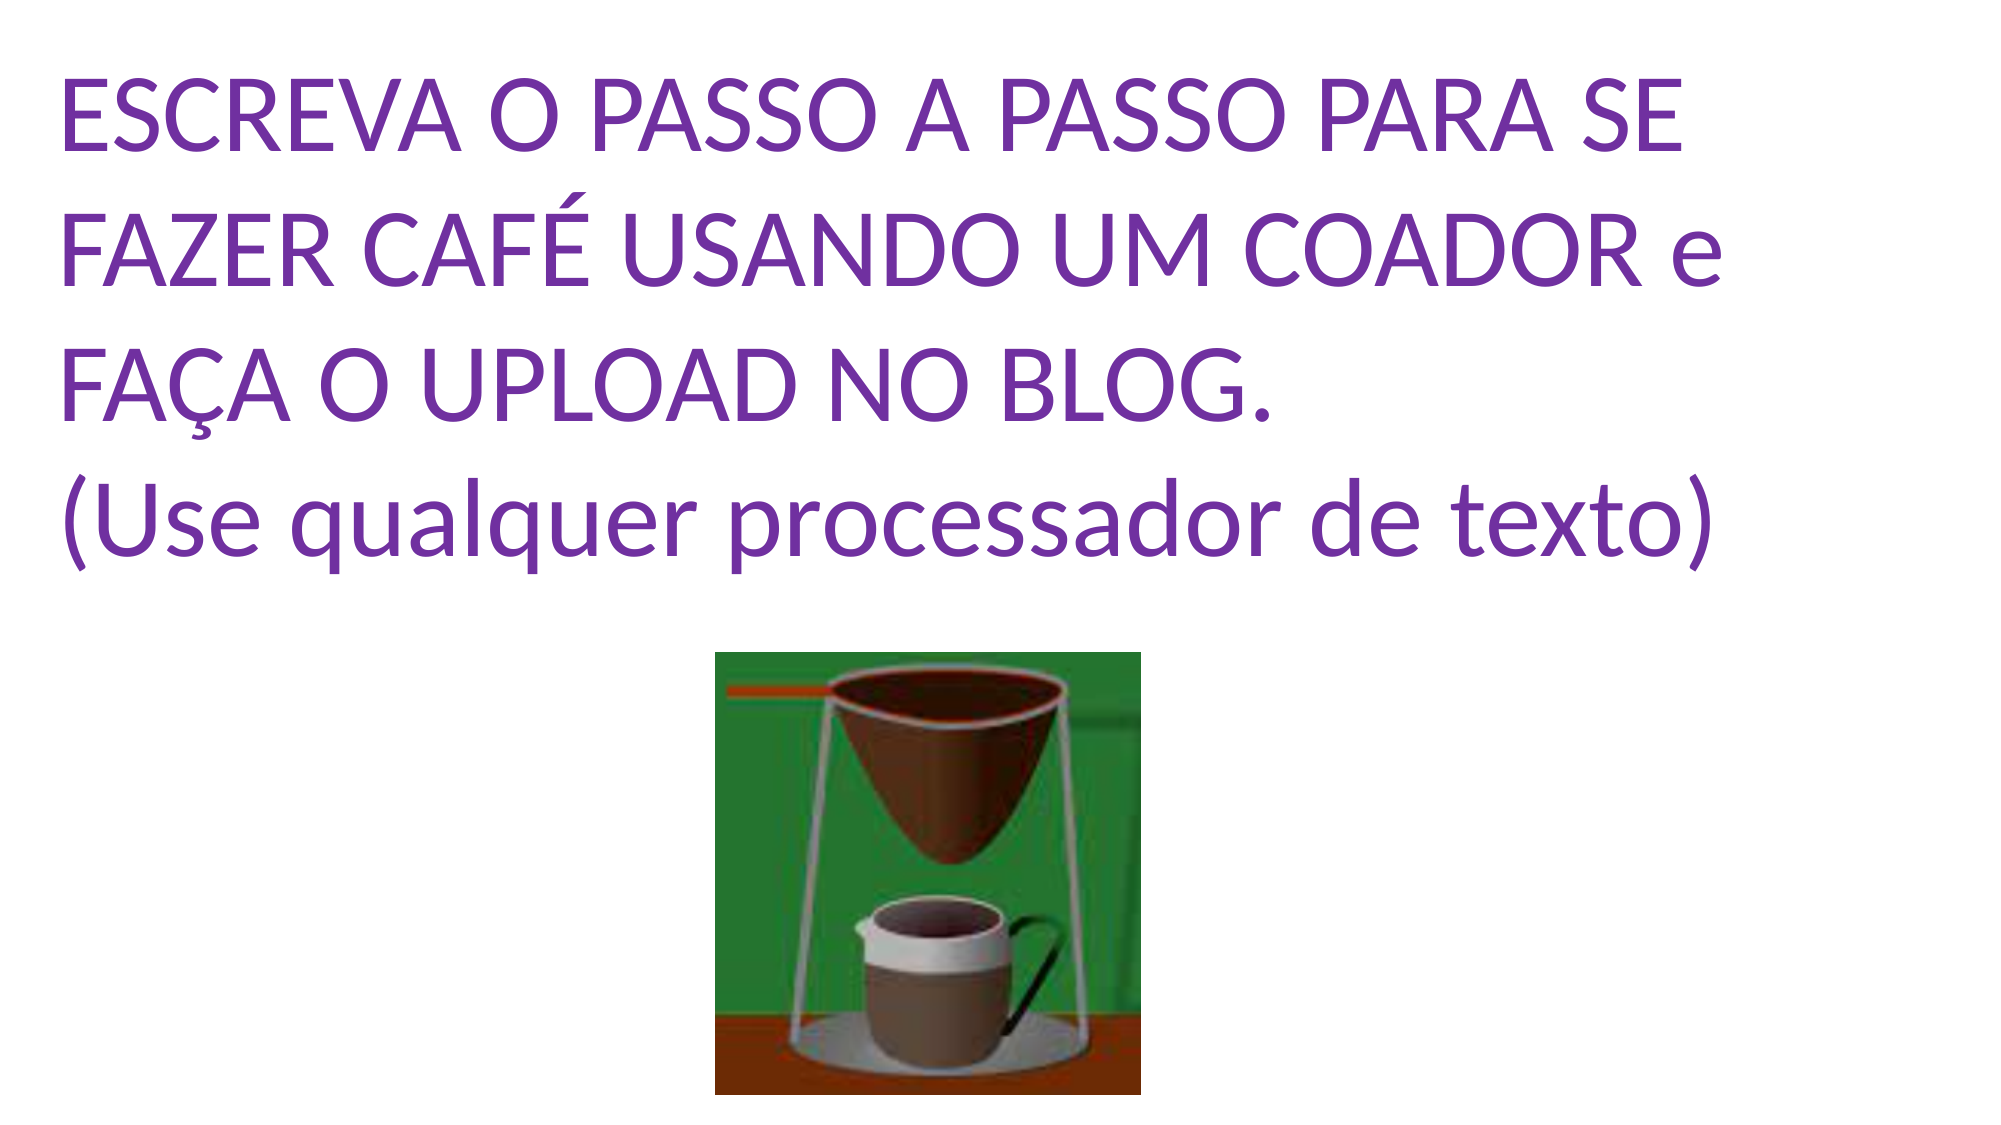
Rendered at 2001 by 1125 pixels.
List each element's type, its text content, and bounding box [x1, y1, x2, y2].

picture [715, 652, 1141, 1095]
text_box ESCREVA O PASSO A PASSO PARA SE FAZER CAFÉ USANDO UM COADOR e FAÇA O UPLOAD NO BLOG. (Use qualquer processador de texto) [42, 31, 2000, 752]
